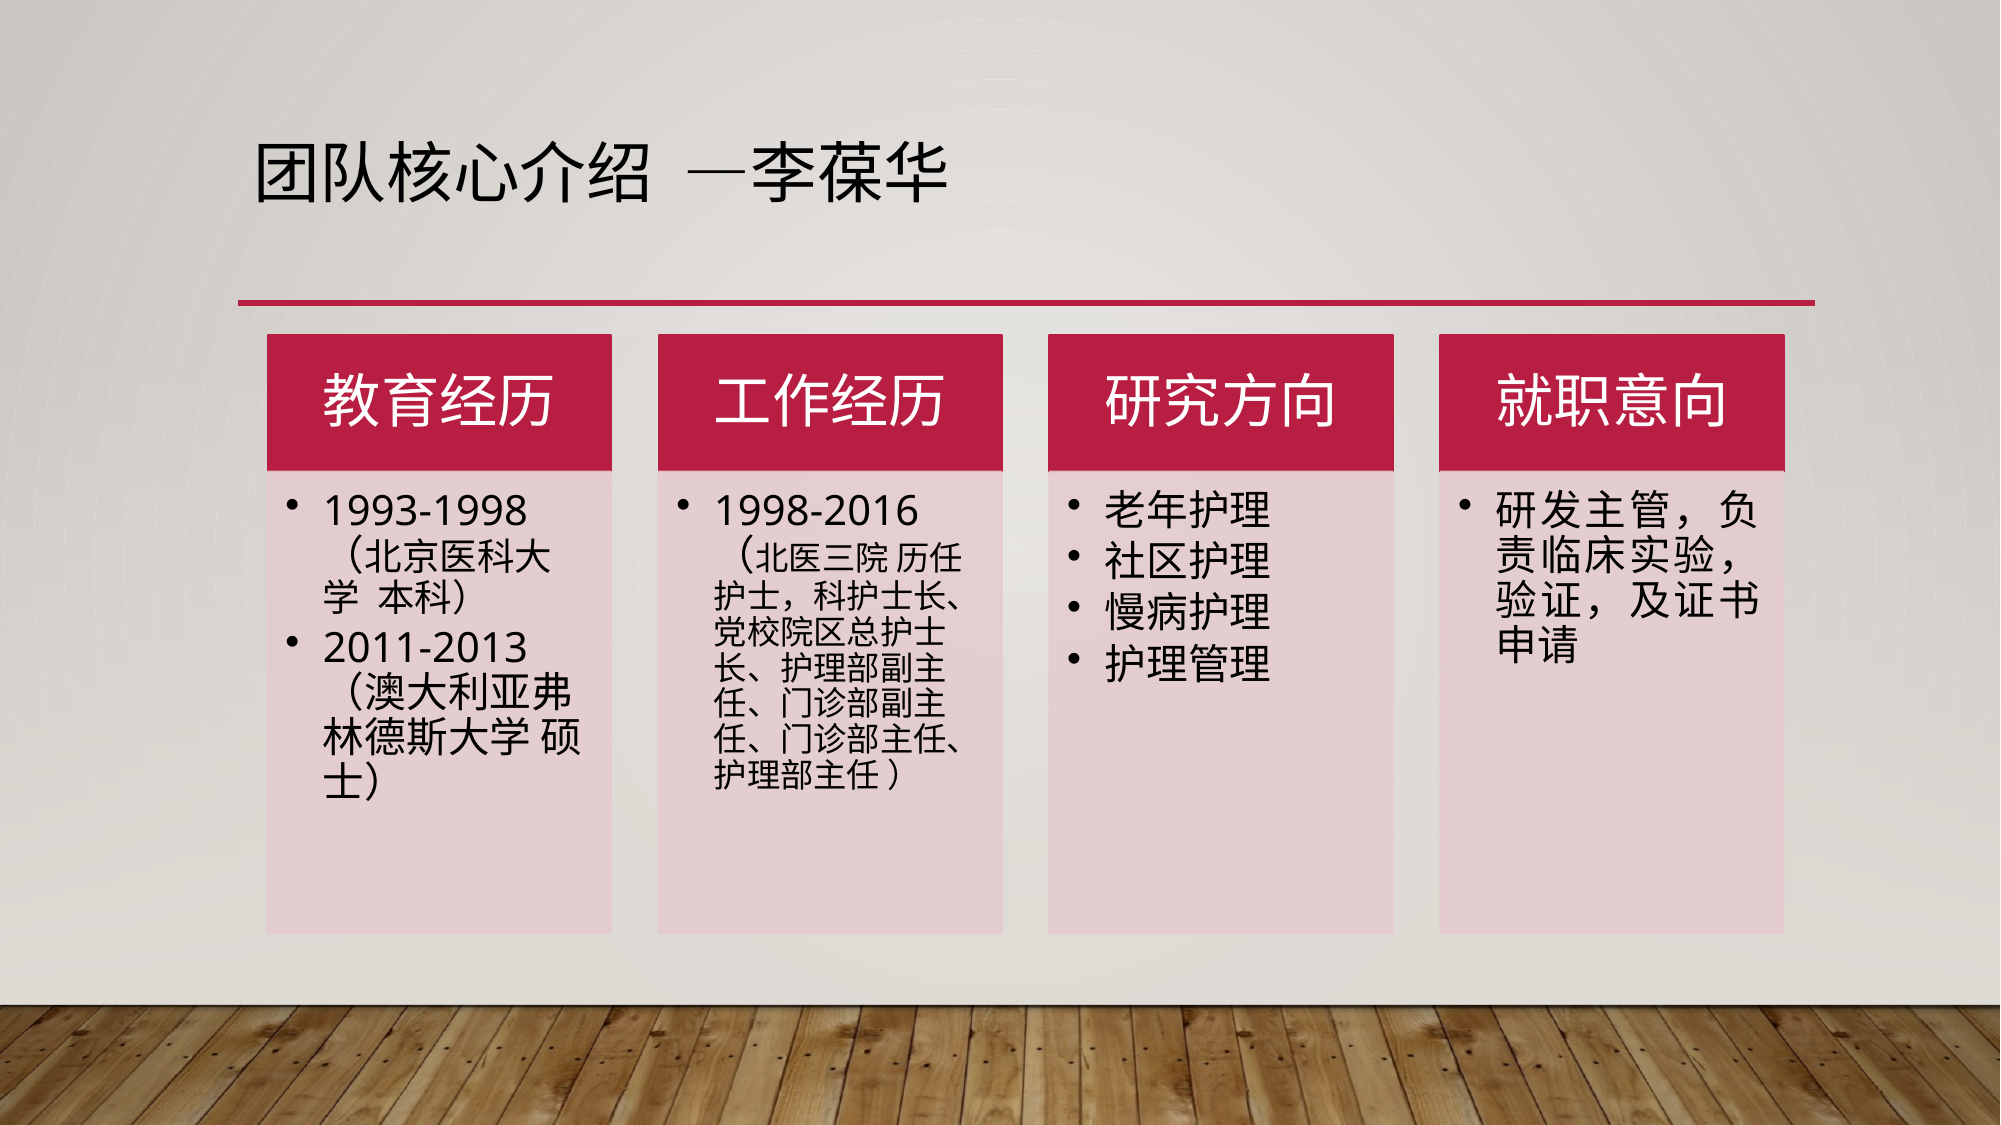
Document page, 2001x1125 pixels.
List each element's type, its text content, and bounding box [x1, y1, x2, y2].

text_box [267, 333, 1785, 935]
title 团队核心介绍 —李葆华 [238, 131, 1814, 305]
list [238, 330, 1814, 897]
picture [0, 1005, 2000, 1125]
